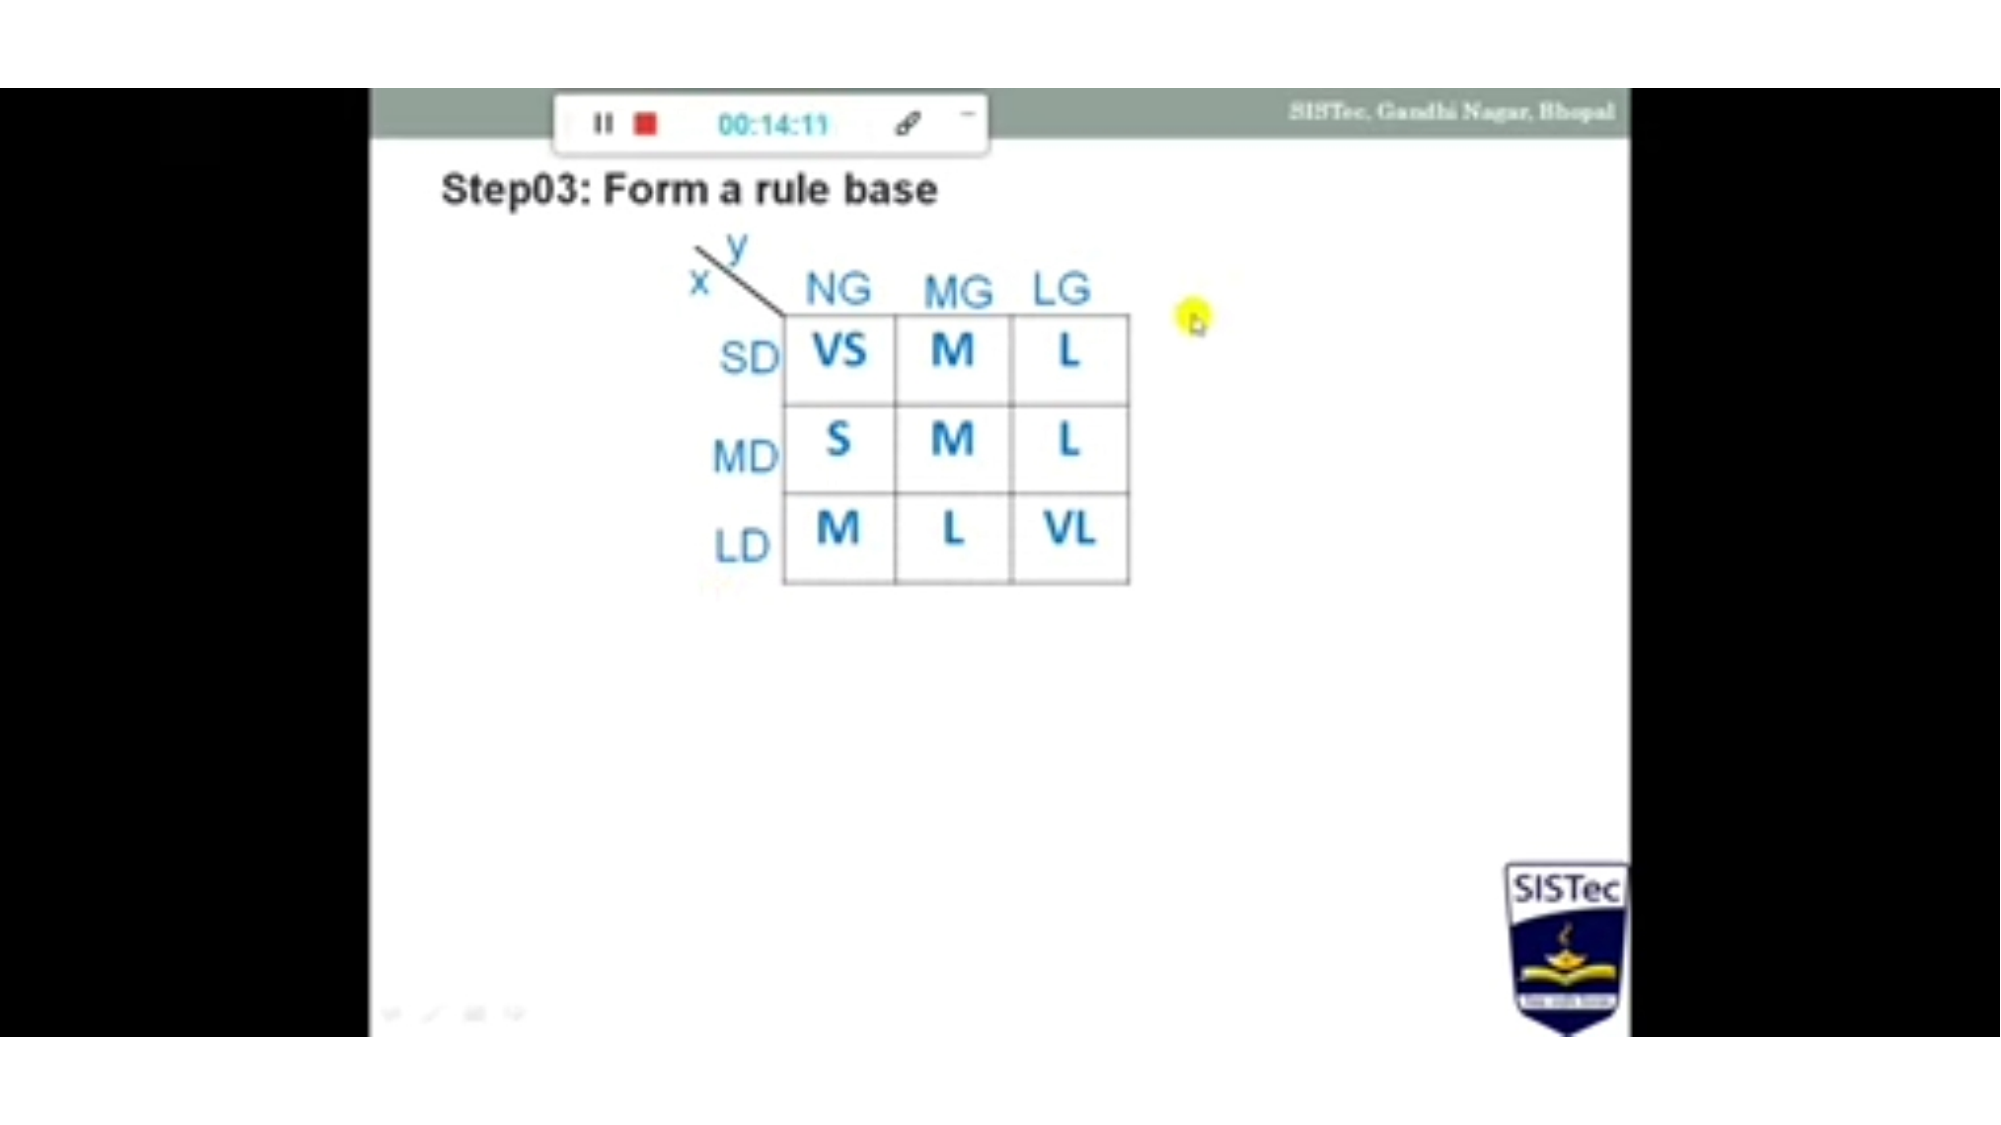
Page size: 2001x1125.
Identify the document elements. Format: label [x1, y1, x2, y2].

picture [0, 88, 2000, 1037]
